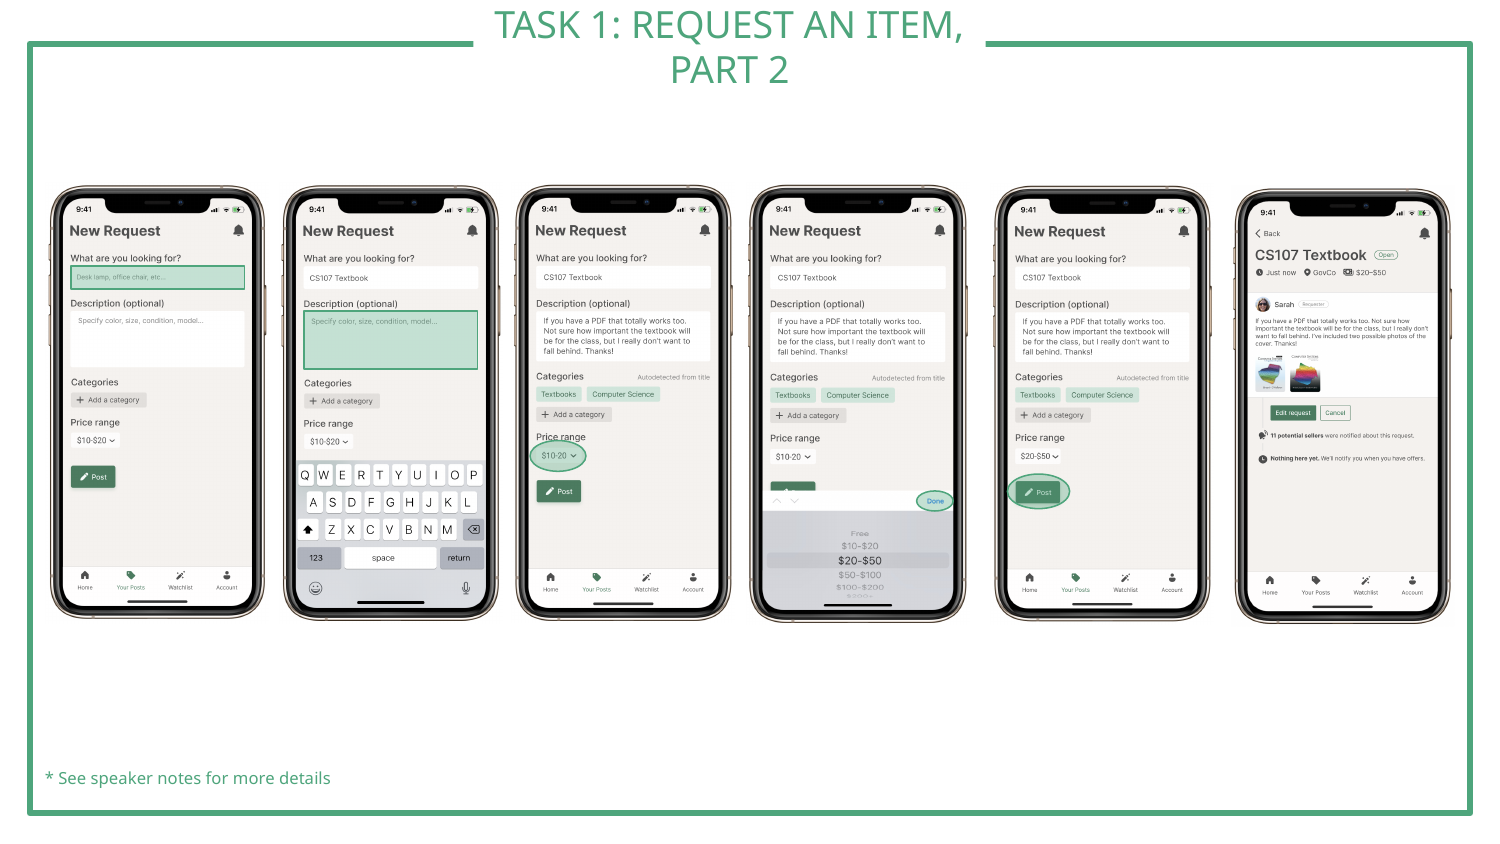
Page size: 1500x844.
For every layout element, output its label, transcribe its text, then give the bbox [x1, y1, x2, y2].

picture [511, 182, 735, 624]
picture [990, 183, 1214, 626]
picture [45, 181, 269, 624]
picture [278, 181, 503, 624]
text_box [29, 43, 1471, 814]
picture [1231, 184, 1455, 627]
text_box TASK 1: REQUEST AN ITEM, PART 2 [473, 17, 986, 74]
text_box * See speaker notes for more details [29, 757, 400, 798]
picture [746, 181, 970, 625]
